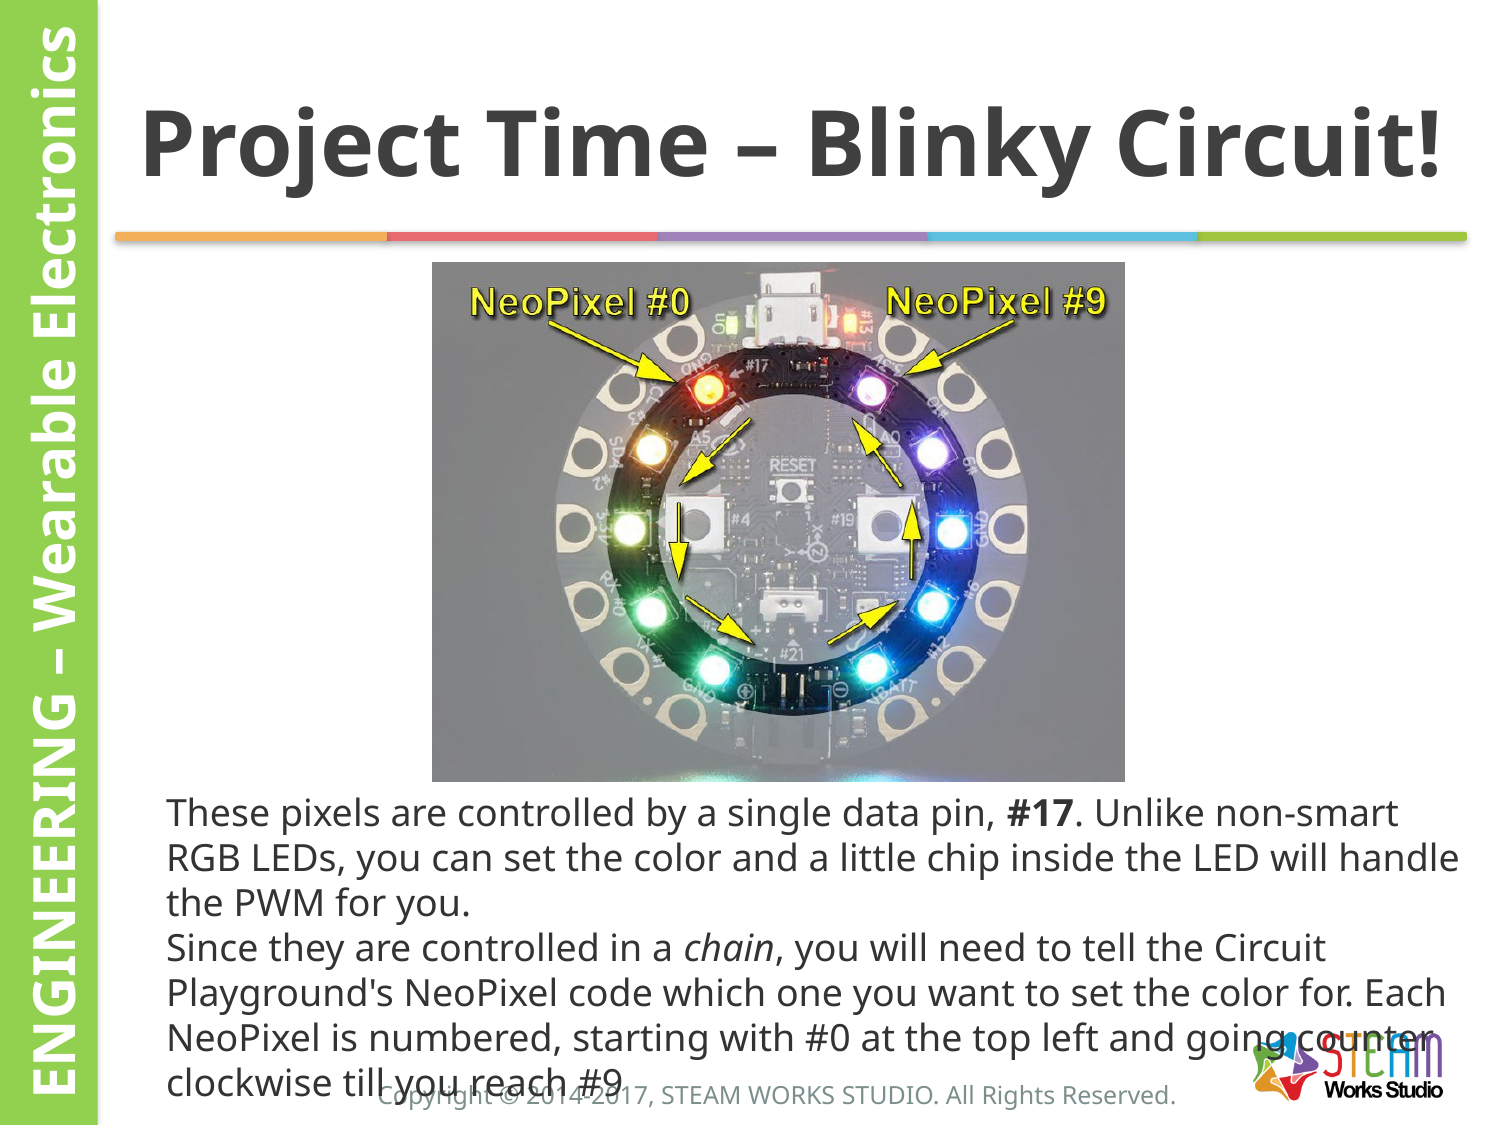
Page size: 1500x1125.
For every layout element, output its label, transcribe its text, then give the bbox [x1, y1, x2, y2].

title Project Time – Blinky Circuit! [116, 45, 1466, 234]
text_box These pixels are controlled by a single data pin, #17. Unlike non-smart RGB LEDs, you can set the color and a little chip inside the LED will handle the PWM for you. Since they are controlled in a chain, you will need to tell the Circuit Playground's NeoPixel code which one you want to set the color for. Each NeoPixel is numbered, starting with #0 at the top left and going counter clockwise till you reach #9 [151, 781, 1485, 1112]
picture [431, 261, 1126, 783]
